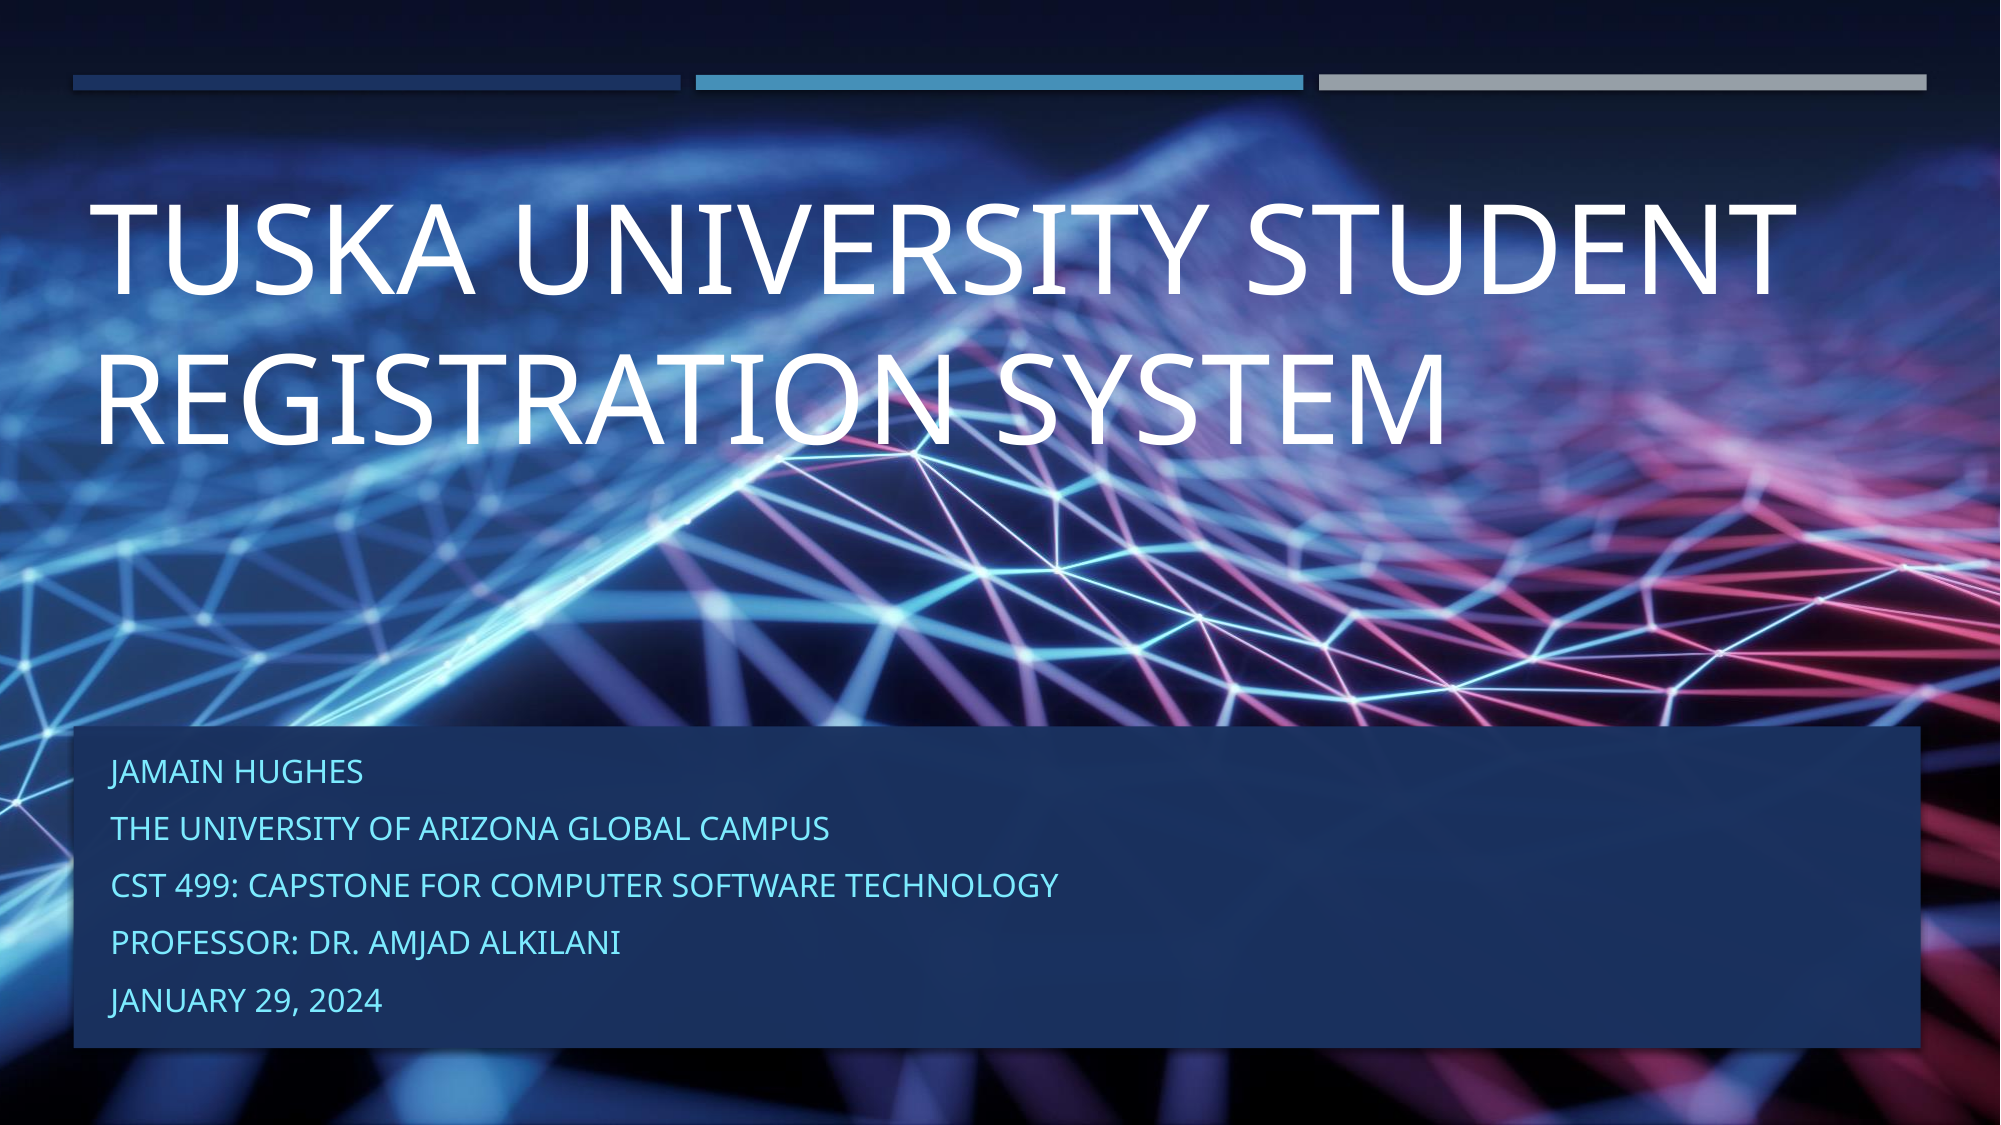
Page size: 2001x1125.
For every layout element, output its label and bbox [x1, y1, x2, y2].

picture [0, 0, 2000, 1125]
text_box [72, 73, 1928, 92]
